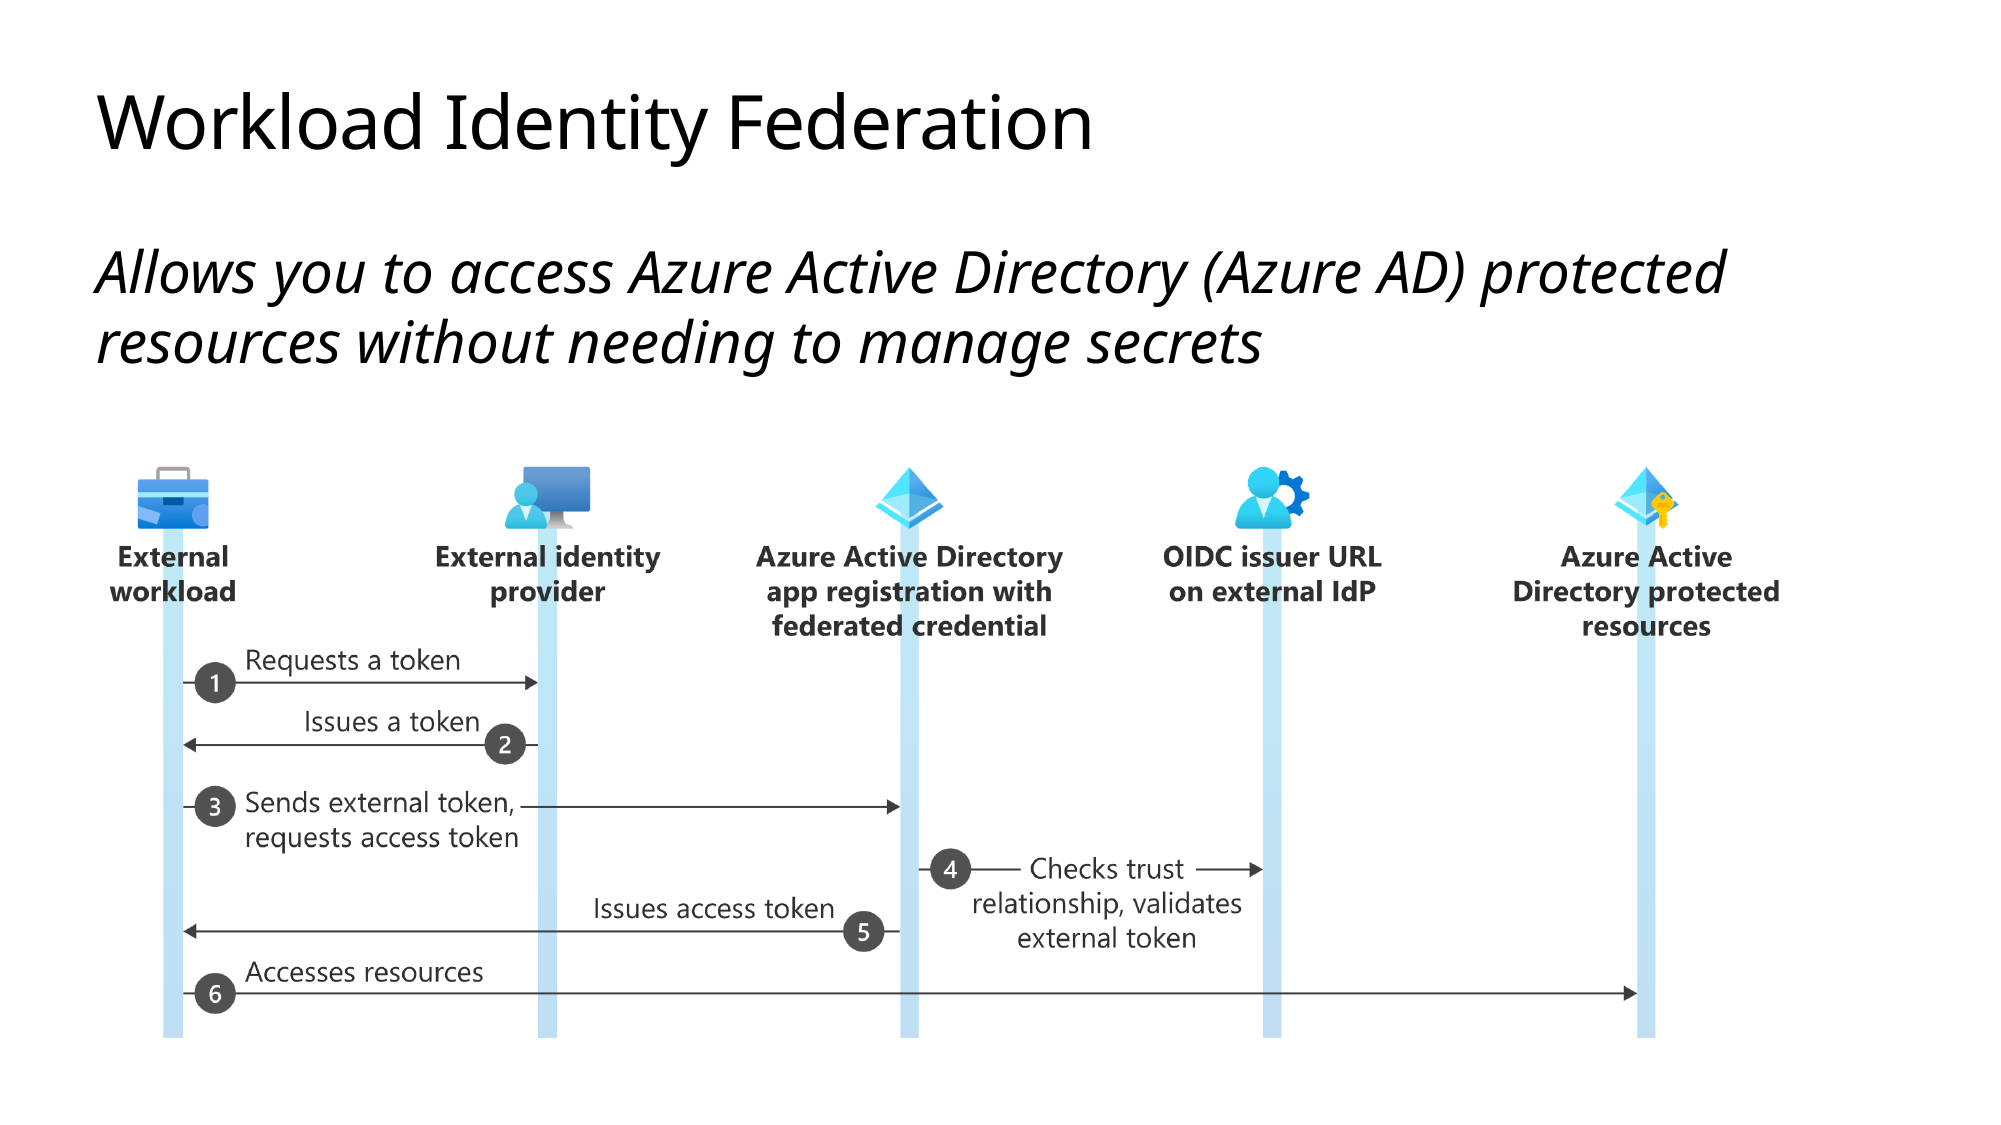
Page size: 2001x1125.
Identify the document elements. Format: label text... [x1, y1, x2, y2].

list Allows you to access Azure Active Directory (Azure AD) protected resources without needing to manage secrets [96, 235, 1904, 377]
title Workload Identity Federation [96, 75, 1904, 166]
picture [95, 452, 1796, 1051]
